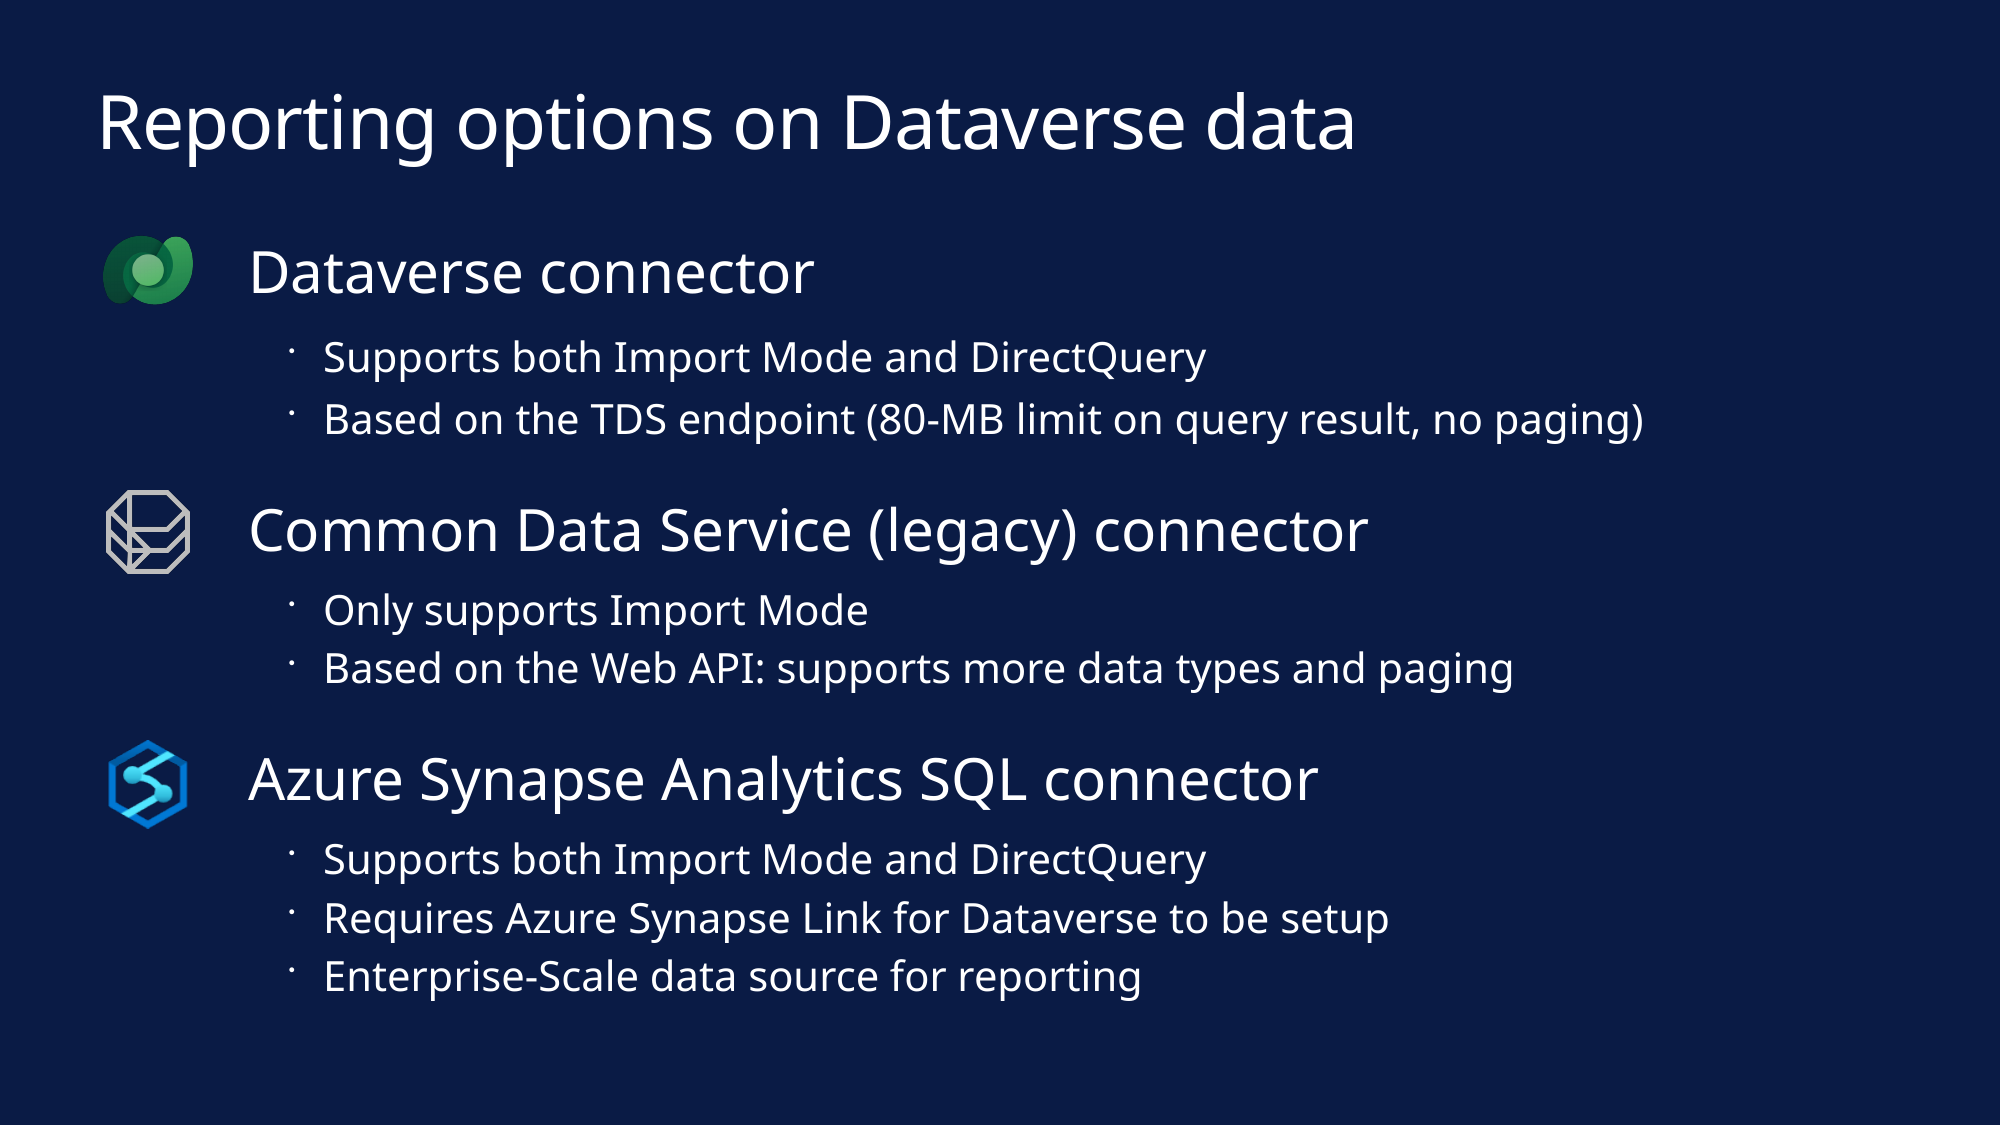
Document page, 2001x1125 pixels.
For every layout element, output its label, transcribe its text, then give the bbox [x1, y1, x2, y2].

picture [103, 739, 193, 829]
picture [106, 490, 190, 574]
list Dataverse connector Supports both Import Mode and DirectQuery Based on the TDS endpoint (80-MB limit on query result, no paging) Common Data Service (legacy) connector Only supports Import Mode Based on the Web API: supports more data types and paging Azure Synapse Analytics SQL connector Supports both Import Mode and DirectQuery Requires Azure Synapse Link for Dataverse to be setup Enterprise-Scale data source for reporting [248, 235, 1904, 1041]
title Reporting options on Dataverse data [96, 75, 1904, 166]
picture [103, 225, 193, 315]
